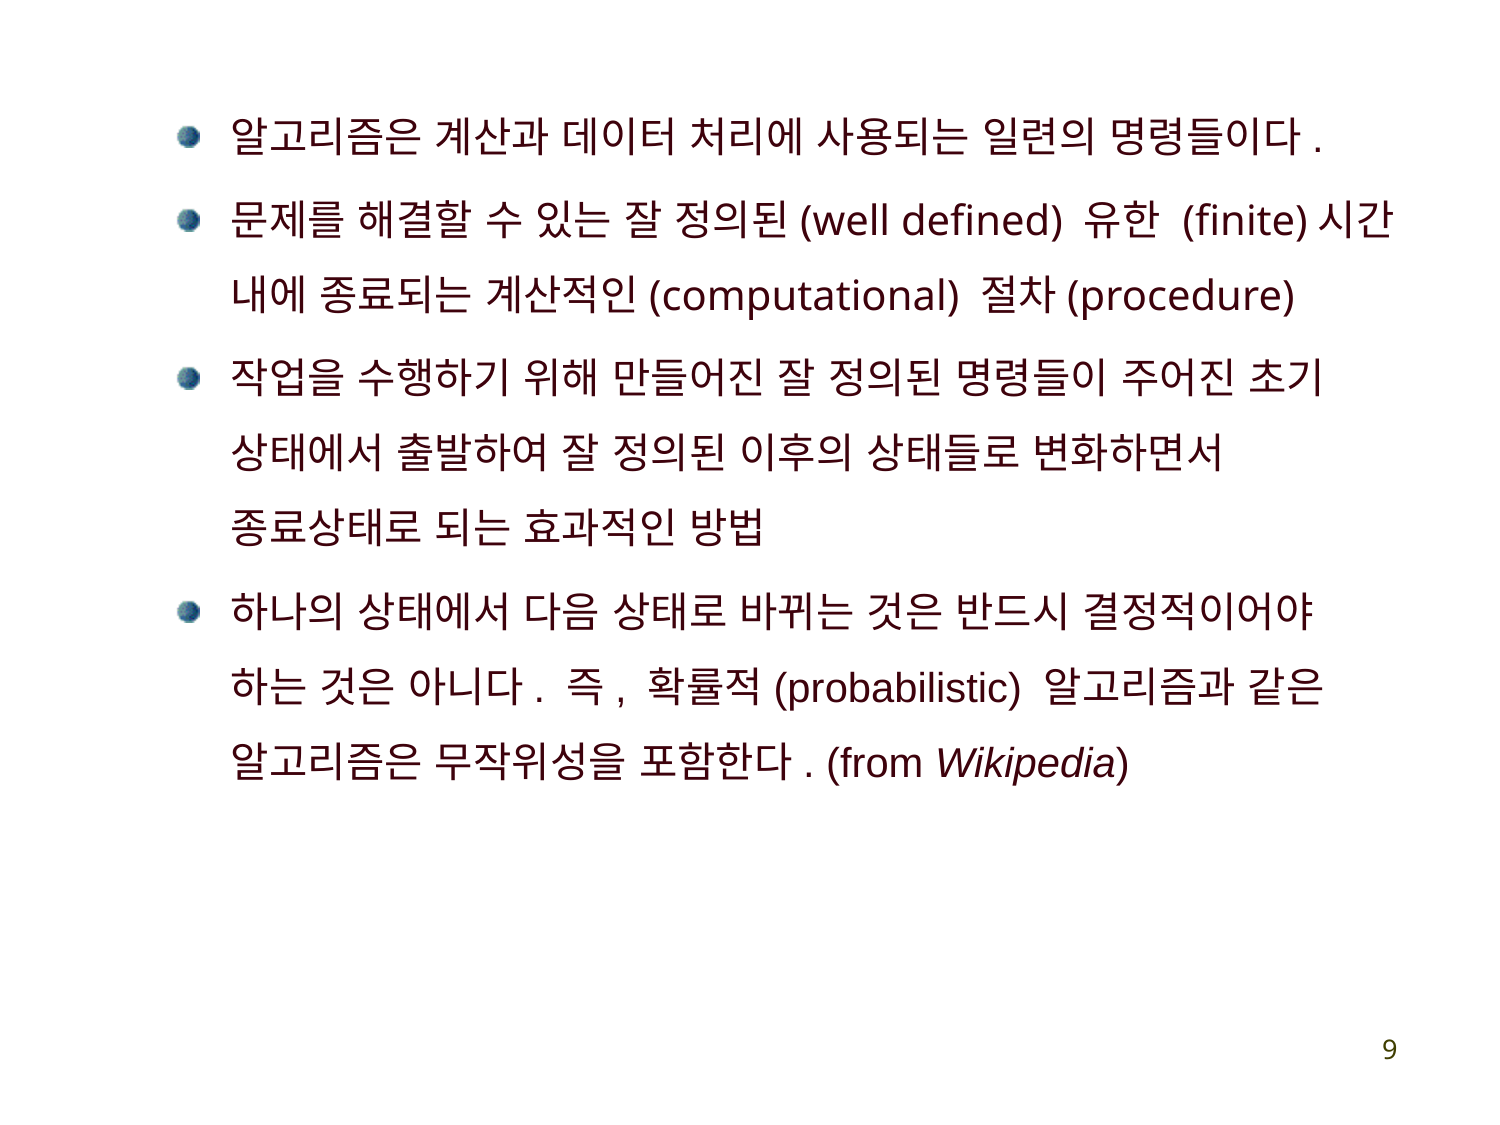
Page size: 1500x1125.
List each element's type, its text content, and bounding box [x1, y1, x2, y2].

picture [174, 206, 200, 232]
picture [174, 598, 200, 623]
list 알고리즘은 계산과 데이터 처리에 사용되는 일련의 명령들이다. 문제를 해결할 수 있는 잘 정의된(well defined) 유한 (finite)시간 내에 종료되는 계산적인(computational) 절차(procedure) 작업을 수행하기 위해 만들어진 잘 정의된 명령들이 주어진 초기 상태에서 출발하여 잘 정의된 이후의 상태들로 변화하면서 종료상태로 되는 효과적인 방법 하나의 상태에서 다음 상태로 바뀌는 것은 반드시 결정적이어야 하는 것은 아니다. 즉, 확률적(probabilistic) 알고리즘과 같은 알고리즘은 무작위성을 포함한다. (from Wikipedia) [159, 77, 1413, 965]
slide_number 9 [1099, 1024, 1413, 1101]
picture [174, 364, 200, 390]
picture [174, 123, 200, 148]
